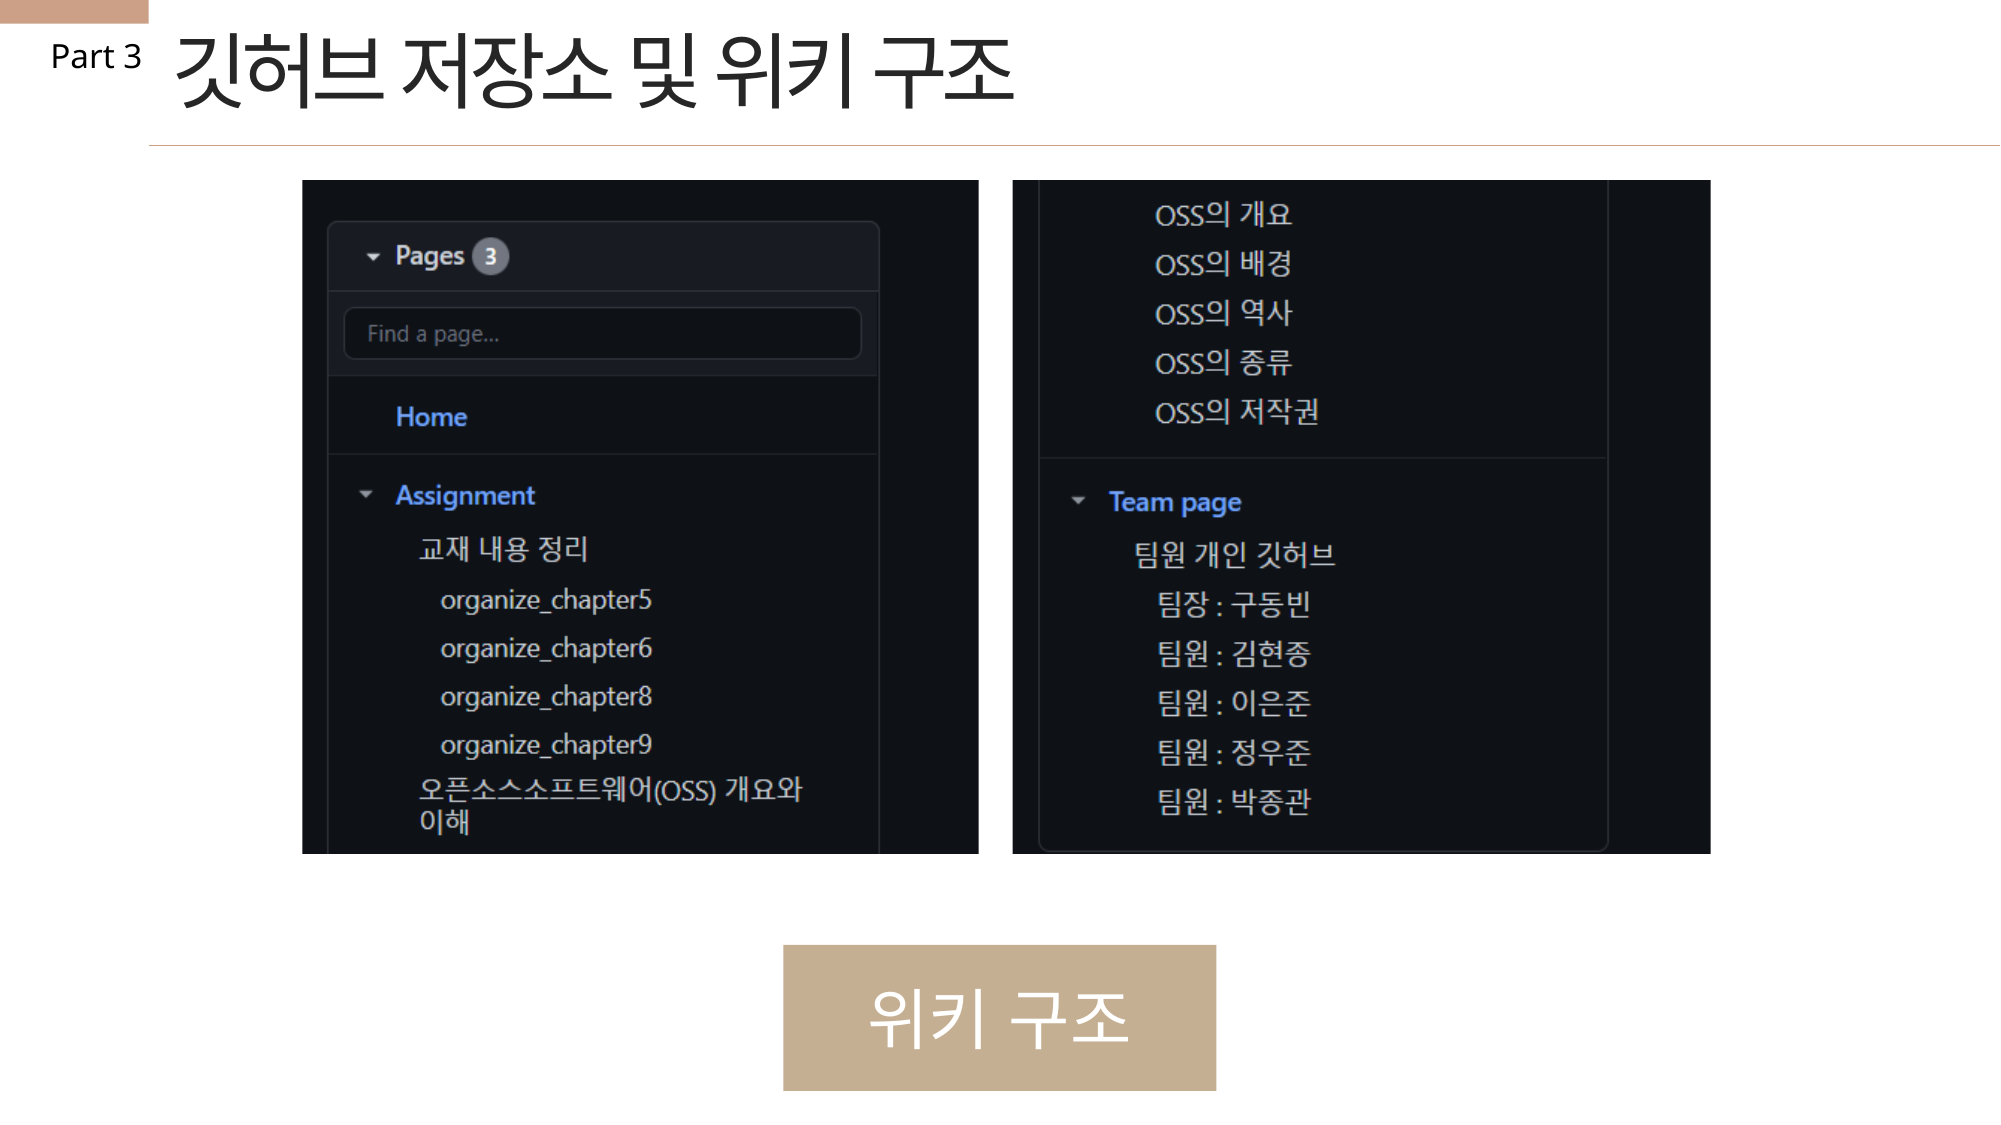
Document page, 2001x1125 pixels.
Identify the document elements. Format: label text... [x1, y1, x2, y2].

picture [302, 179, 979, 854]
text_box Part 3 [35, 28, 156, 83]
picture [1012, 179, 1711, 854]
text_box 깃허브 저장소 및 위키 구조 [156, 11, 1362, 127]
text_box 위키 구조 [782, 944, 1217, 1092]
text_box [0, 0, 150, 25]
